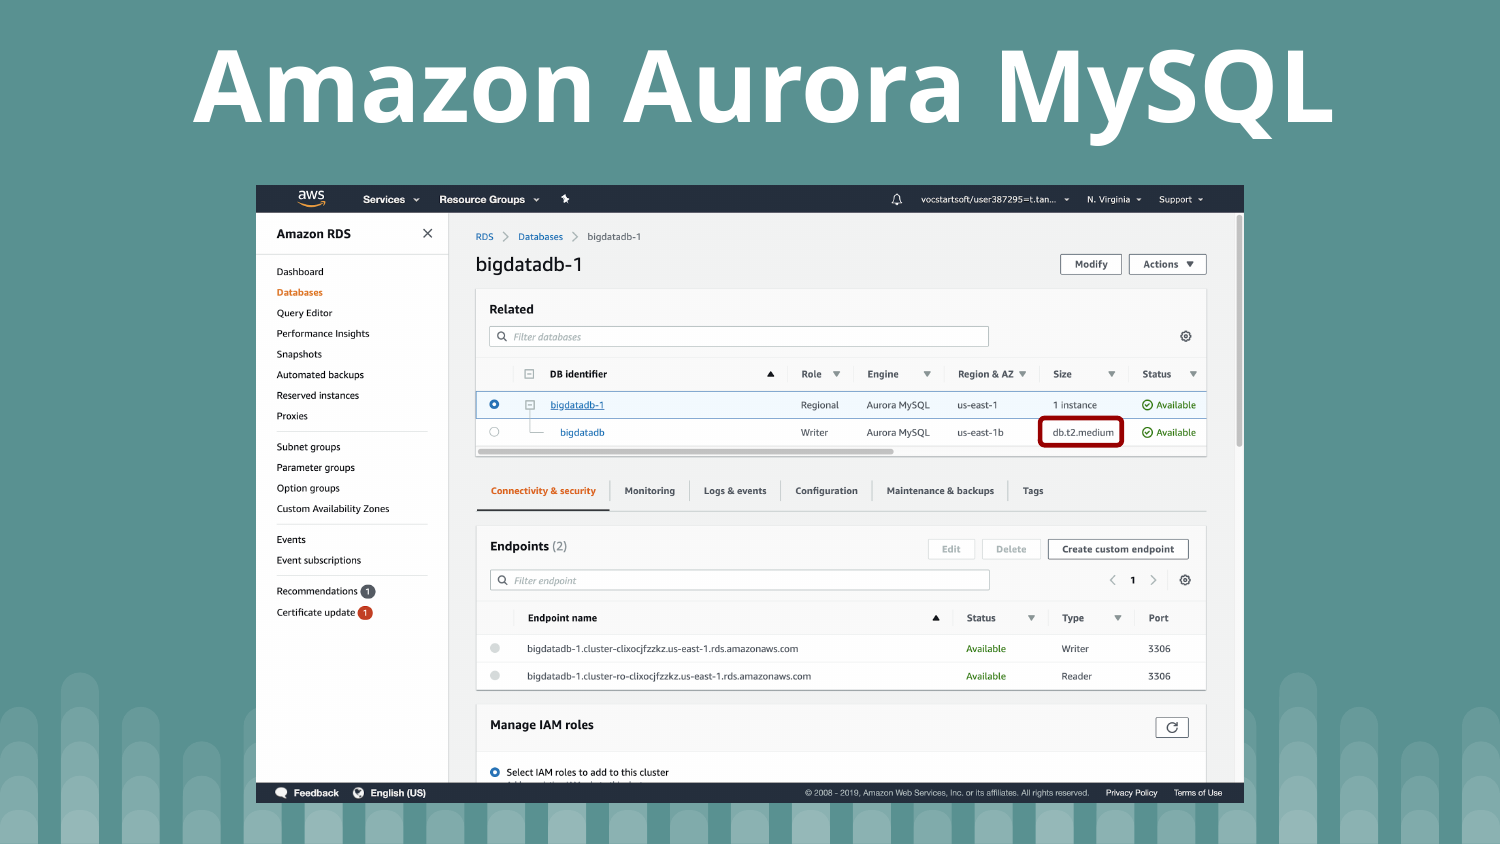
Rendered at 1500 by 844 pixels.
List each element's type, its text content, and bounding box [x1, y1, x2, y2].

title Amazon Aurora MySQL [173, 31, 1357, 134]
picture [256, 184, 1244, 803]
